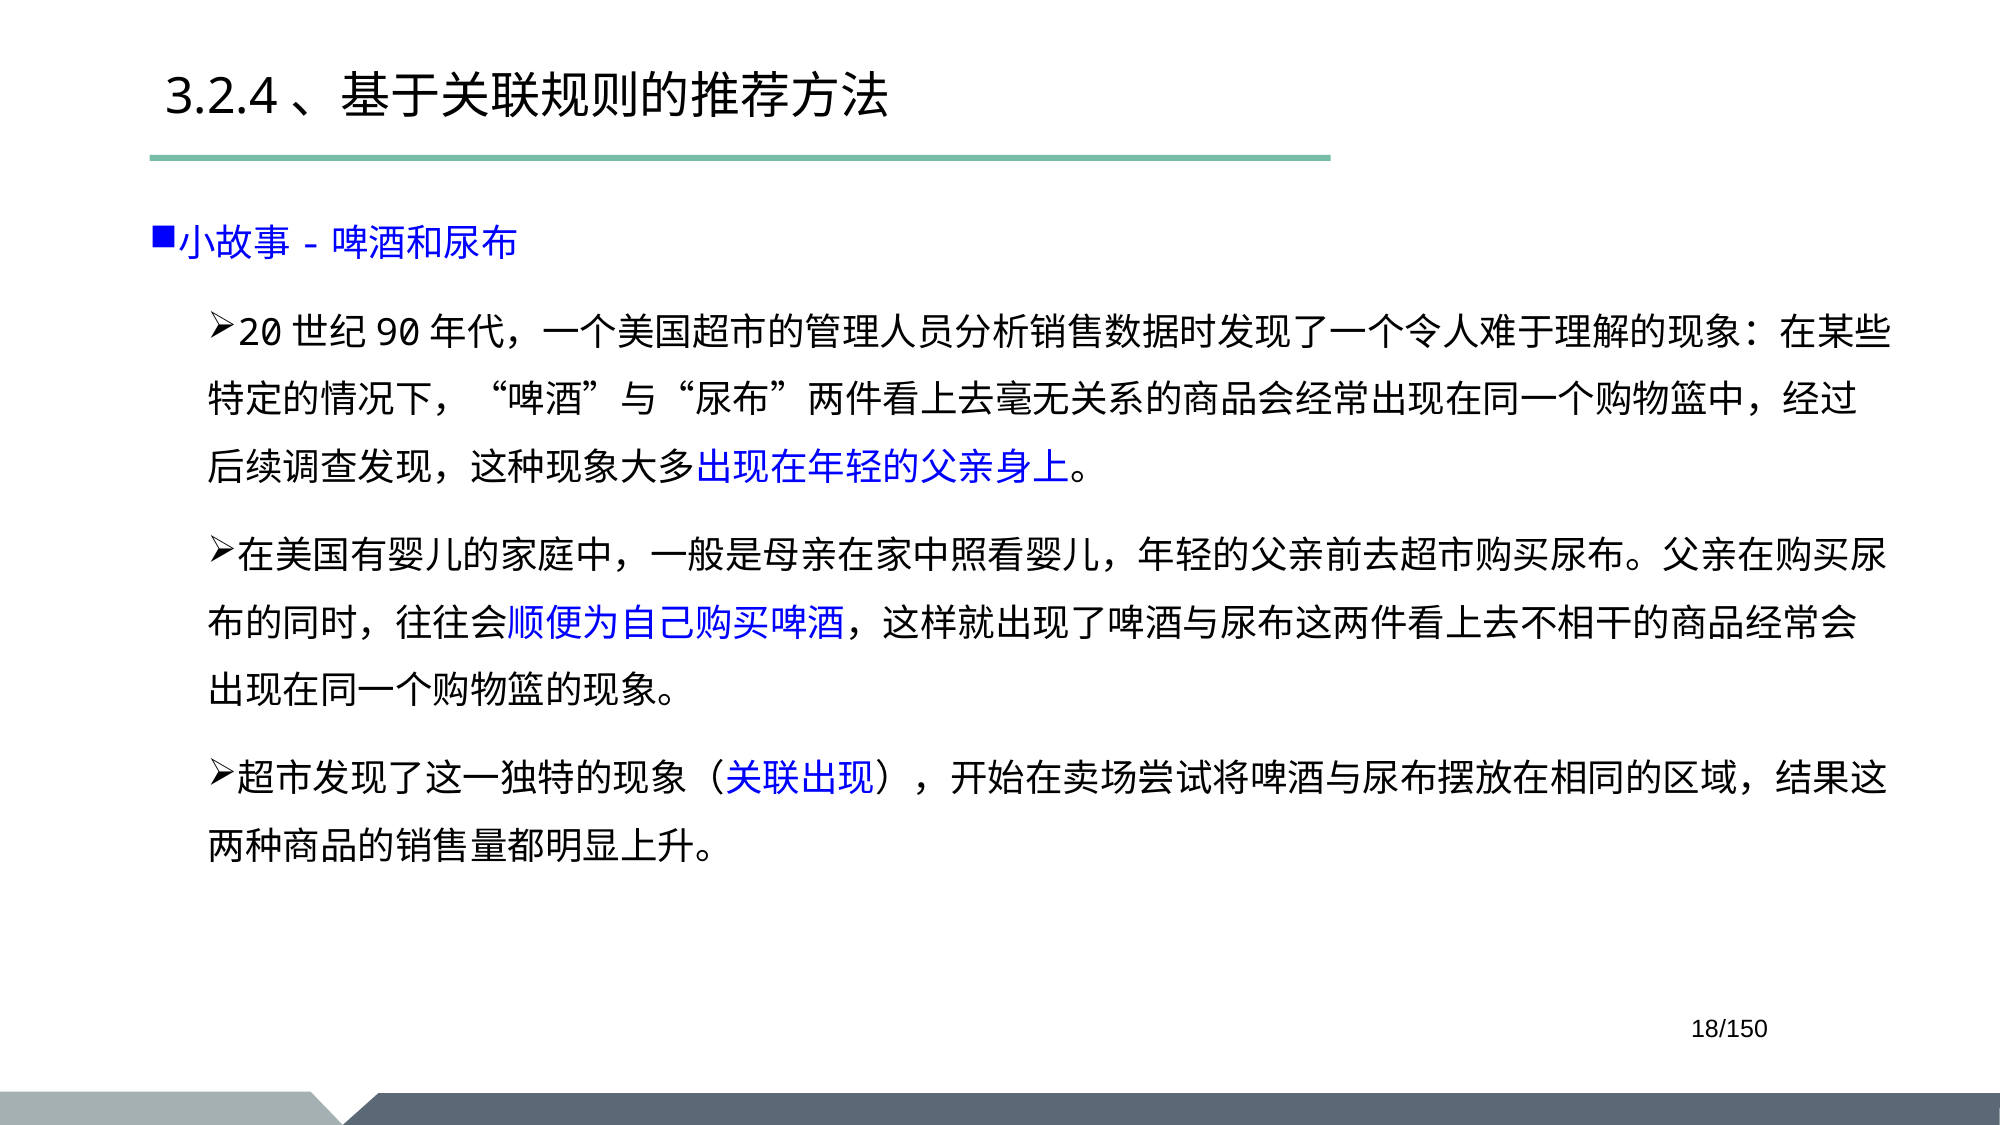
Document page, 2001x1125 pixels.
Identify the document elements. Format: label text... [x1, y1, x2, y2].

title 3.2.4、基于关联规则的推荐方法 [157, 28, 1406, 159]
slide_number /150 [1680, 1004, 1777, 1051]
list 小故事-啤酒和尿布 20世纪90年代，一个美国超市的管理人员分析销售数据时发现了一个令人难于理解的现象：在某些特定的情况下，“啤酒”与“尿布”两件看上去毫无关系的商品会经常出现在同一个购物篮中，经过后续调查发现，这种现象大多出现在年轻的父亲身上。 在美国有婴儿的家庭中，一般是母亲在家中照看婴儿，年轻的父亲前去超市购买尿布。父亲在购买尿布的同时，往往会顺便为自己购买啤酒，这样就出现了啤酒与尿布这两件看上去不相干的商品经常会出现在同一个购物篮的现象。 超市发现了这一独特的现象（关联出现），开始在卖场尝试将啤酒与尿布摆放在相同的区域，结果这两种商品的销售量都明显上升。 [99, 188, 1901, 959]
